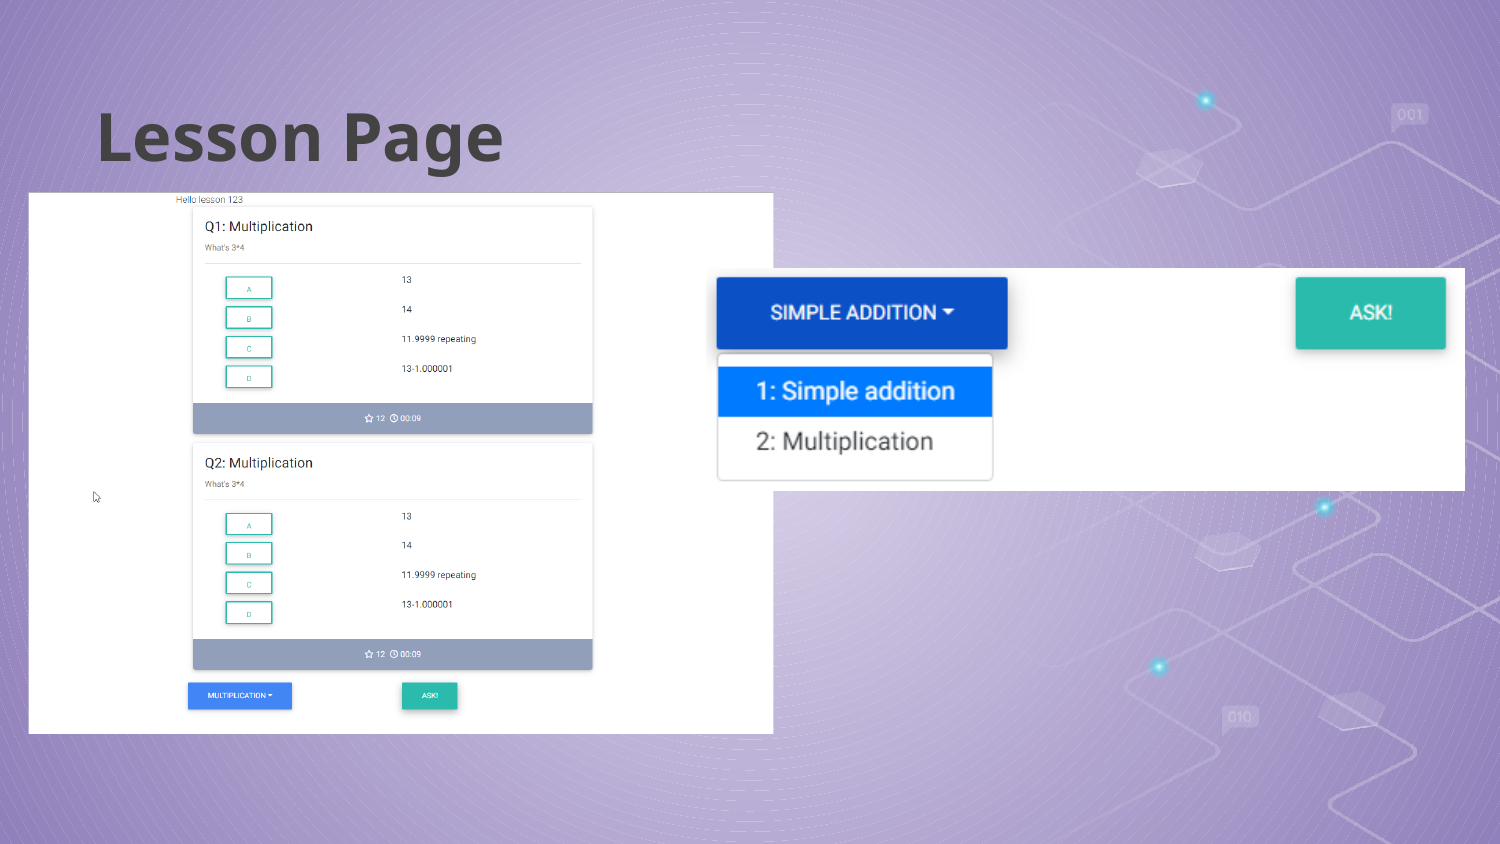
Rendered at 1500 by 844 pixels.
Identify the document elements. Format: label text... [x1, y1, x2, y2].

title Lesson Page [95, 33, 1082, 175]
picture [0, 0, 1500, 844]
